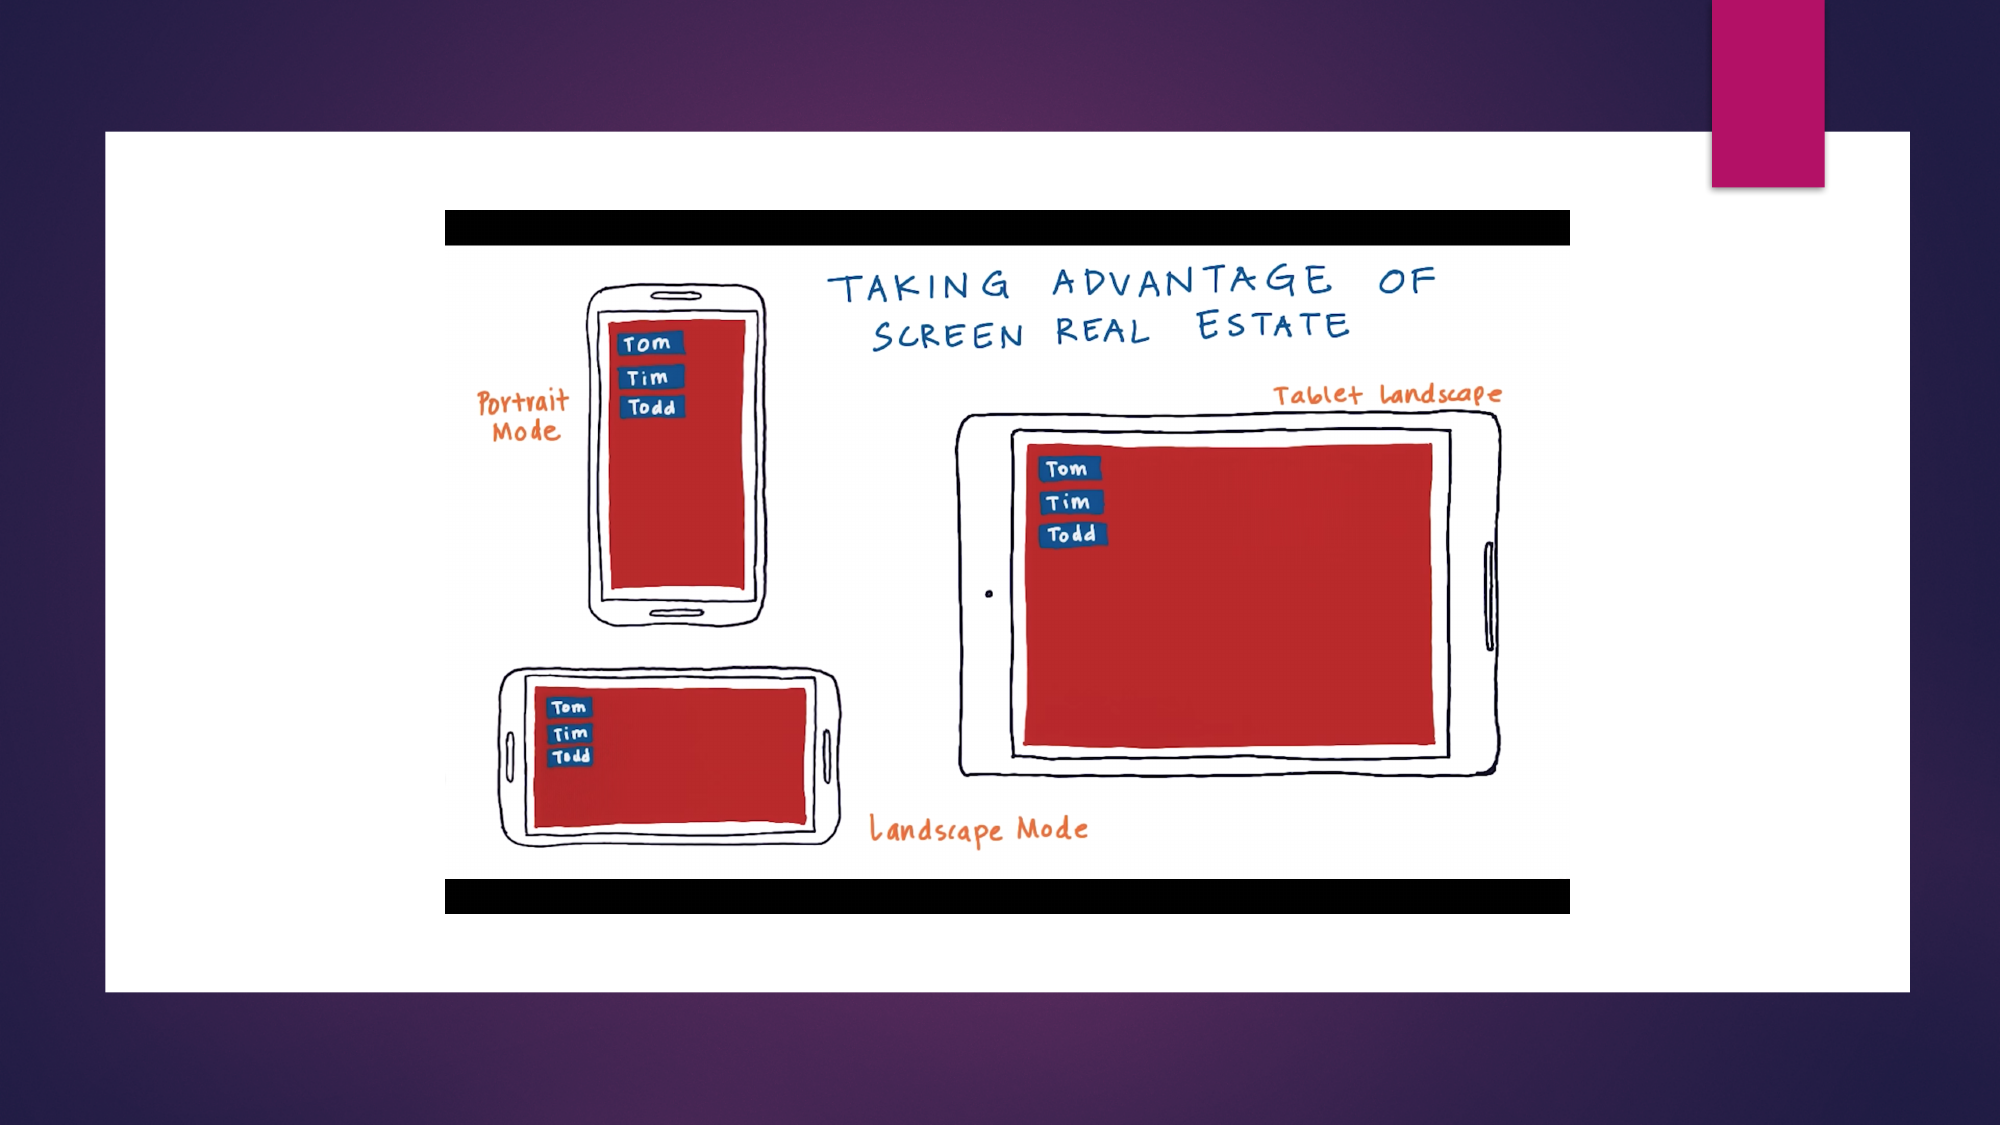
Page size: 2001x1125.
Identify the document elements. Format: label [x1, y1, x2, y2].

text_box [1711, 0, 1825, 188]
text_box [0, 0, 2000, 1125]
text_box [104, 130, 1911, 994]
list [445, 210, 1571, 914]
